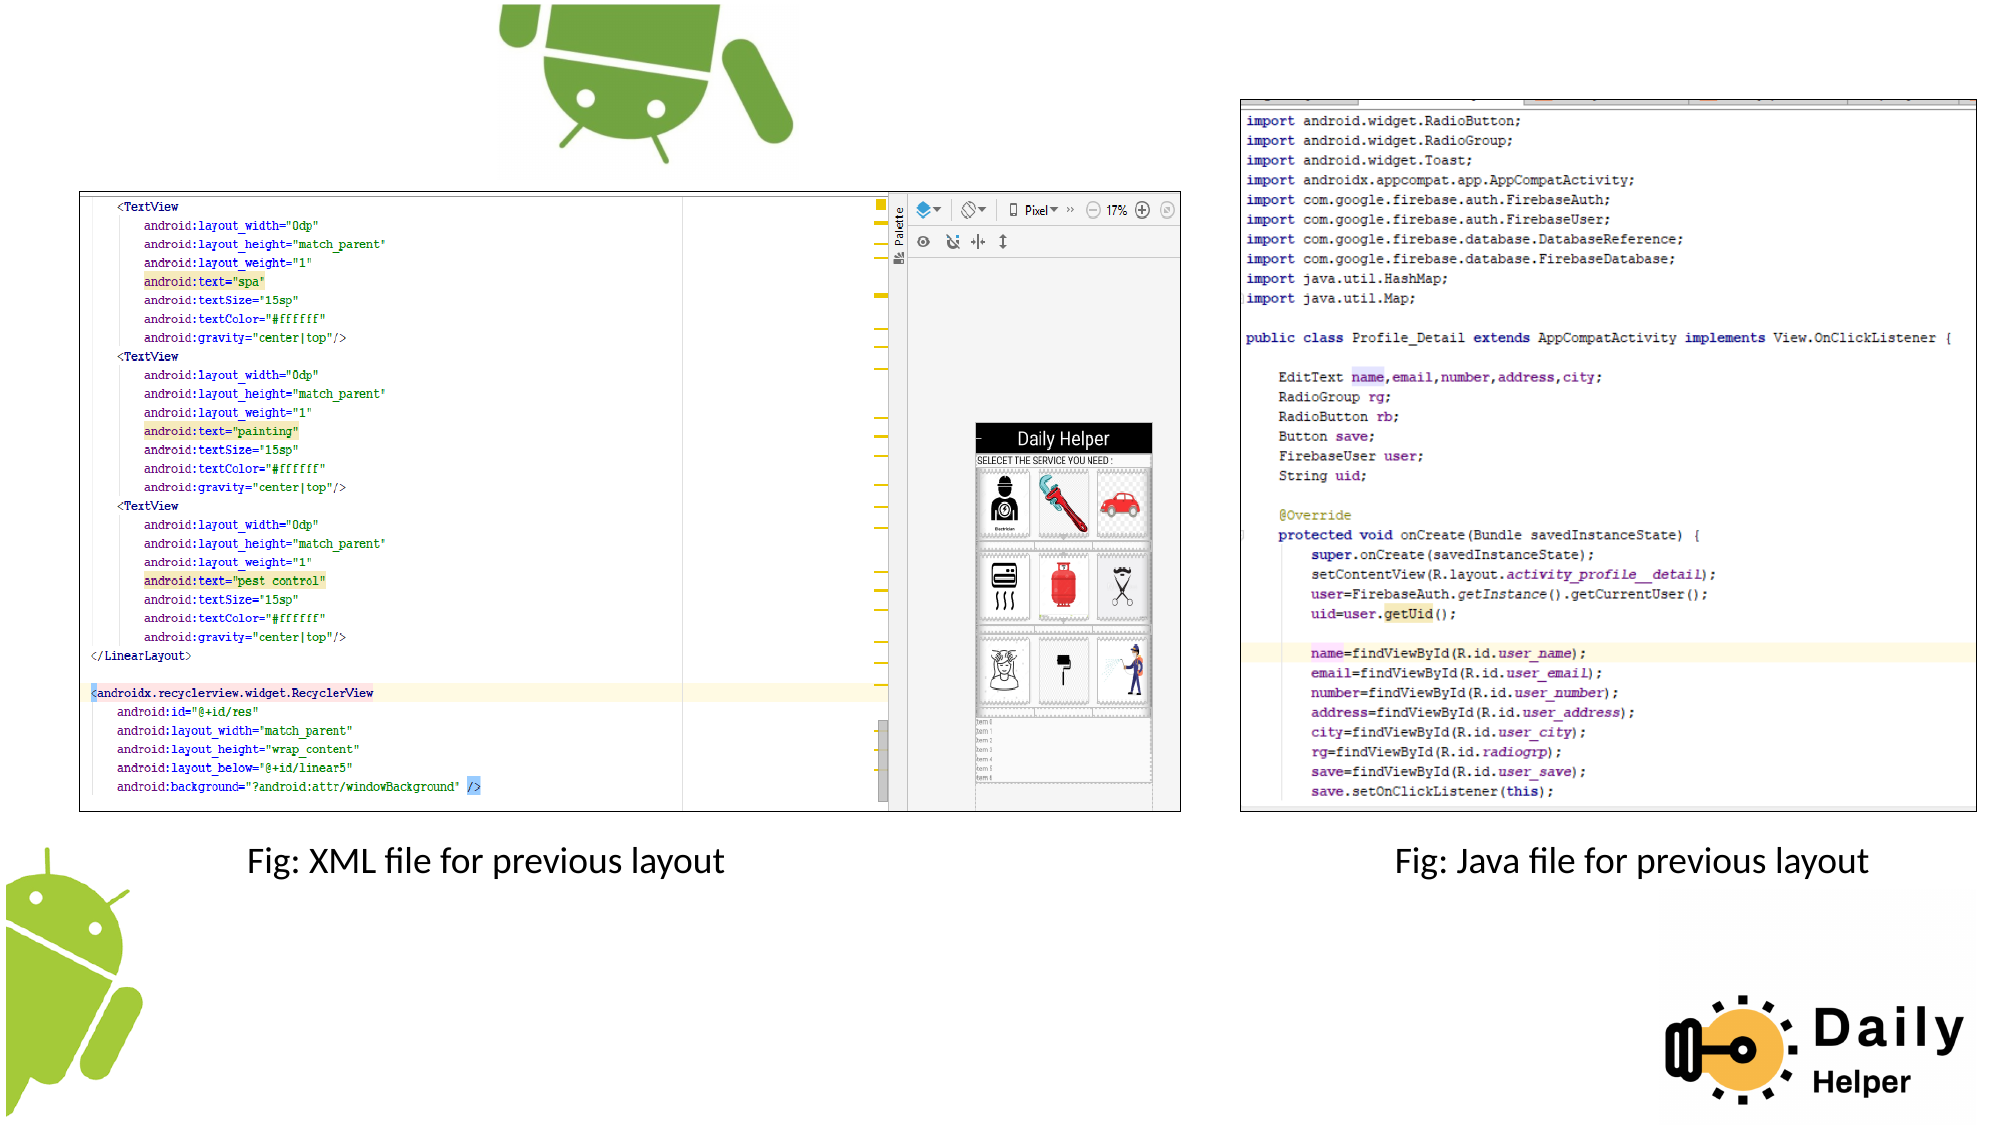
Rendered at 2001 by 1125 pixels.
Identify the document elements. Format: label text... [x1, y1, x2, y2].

text_box Fig: Java file for previous layout [1380, 829, 1897, 889]
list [79, 191, 1181, 811]
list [1240, 99, 1977, 812]
text_box Fig: XML file for previous layout [232, 829, 749, 889]
picture [1659, 889, 1976, 1125]
picture [497, 4, 799, 180]
picture [6, 846, 148, 1121]
